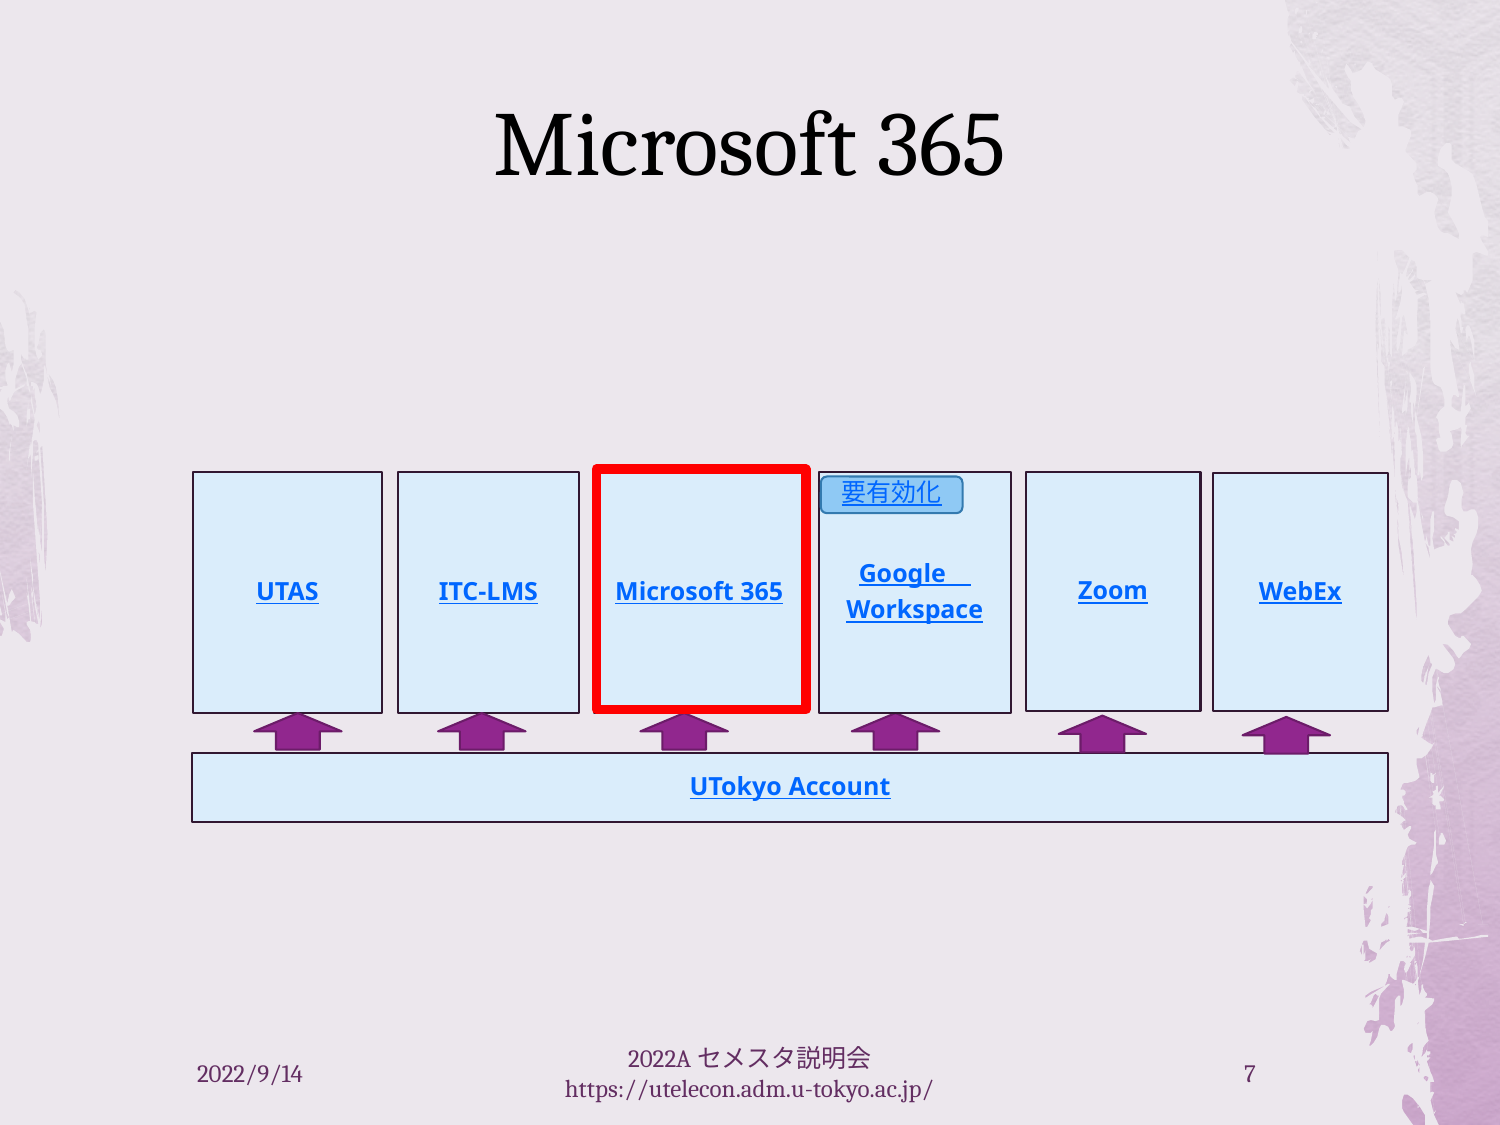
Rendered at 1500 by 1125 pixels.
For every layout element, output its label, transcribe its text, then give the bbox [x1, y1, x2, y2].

footer 2022Aセメスタ説明会 https://utelecon.adm.u-tokyo.ac.jp/ [512, 1042, 988, 1103]
slide_number 7 [1074, 1042, 1425, 1103]
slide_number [75, 1042, 425, 1103]
title Microsoft 365 [75, 45, 1425, 233]
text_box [192, 472, 1388, 823]
